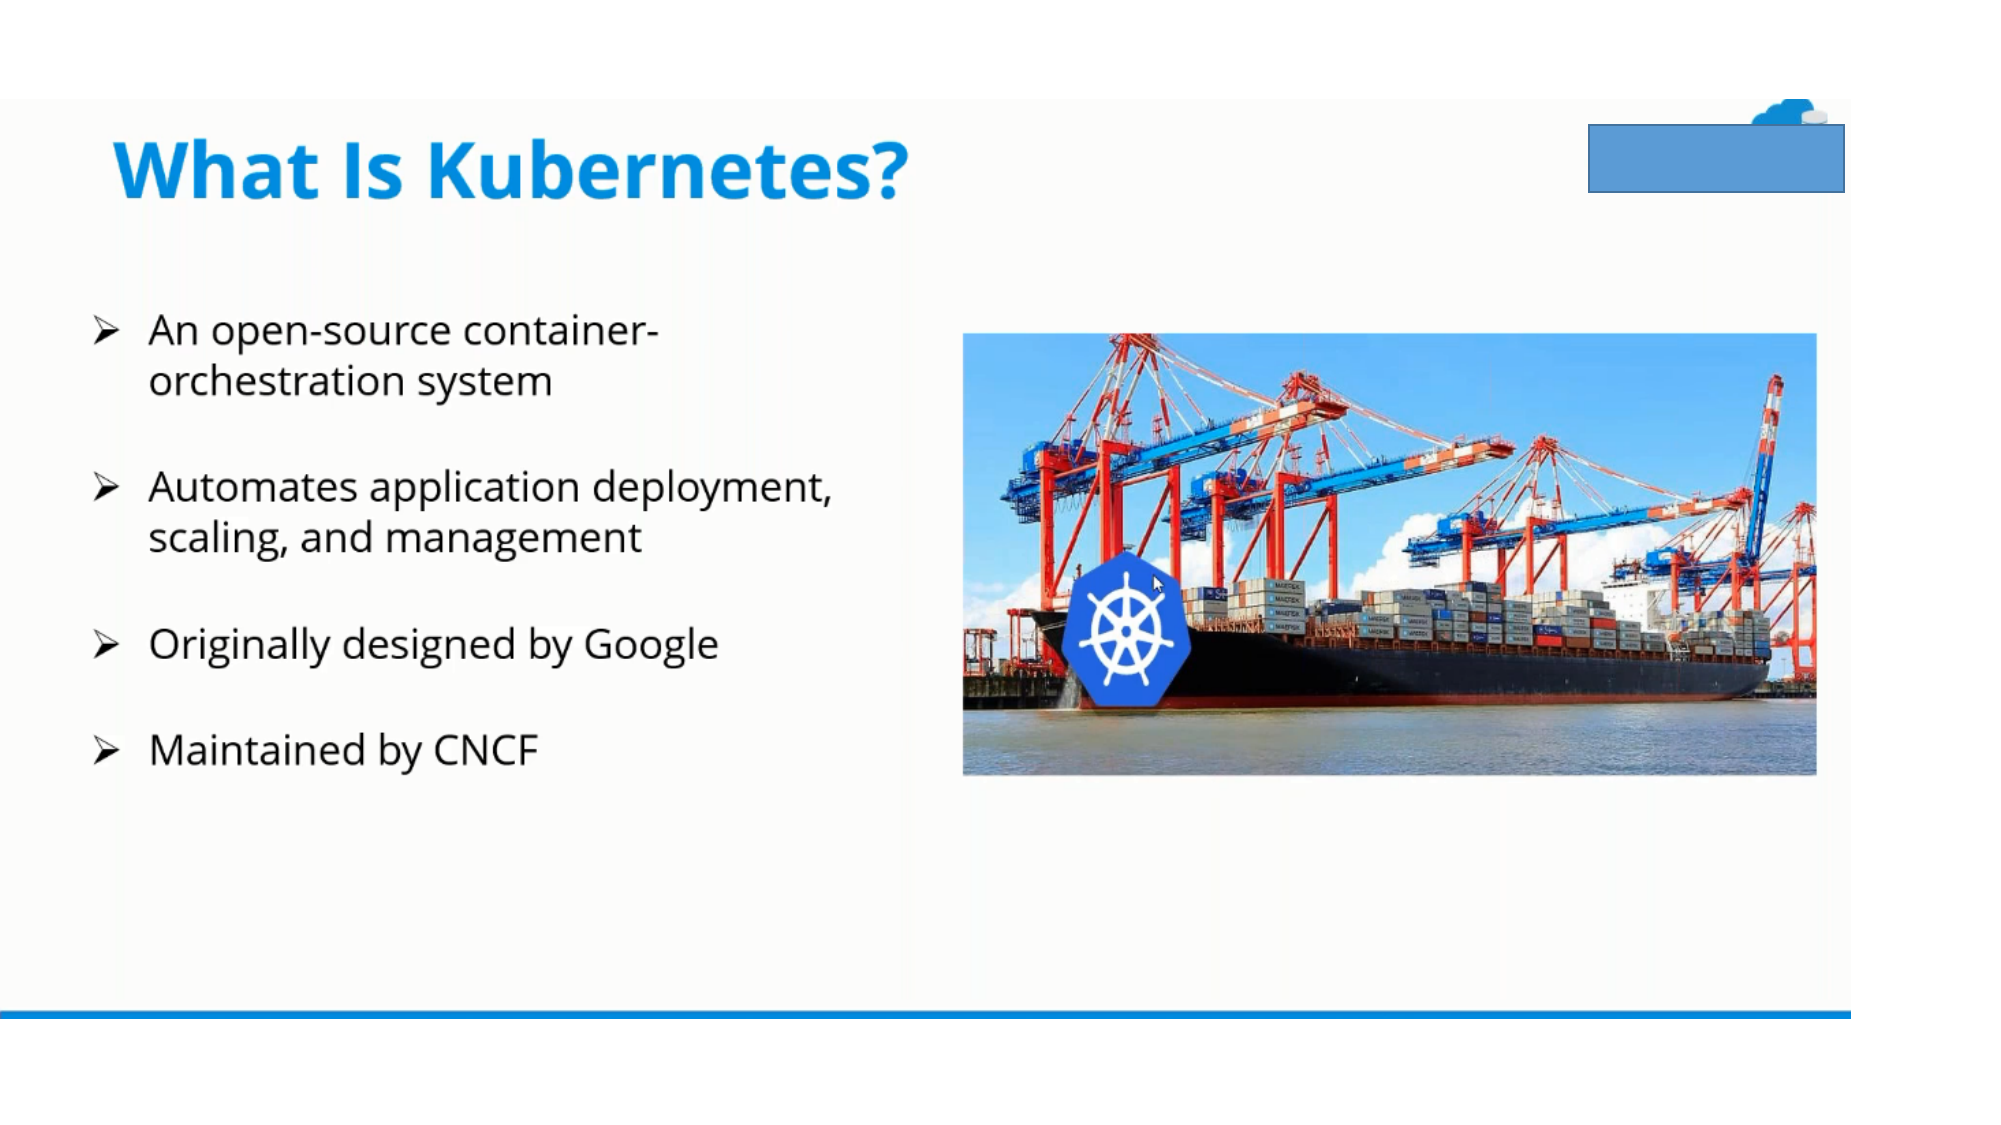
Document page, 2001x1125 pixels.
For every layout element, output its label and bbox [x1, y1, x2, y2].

list [0, 99, 1851, 1019]
